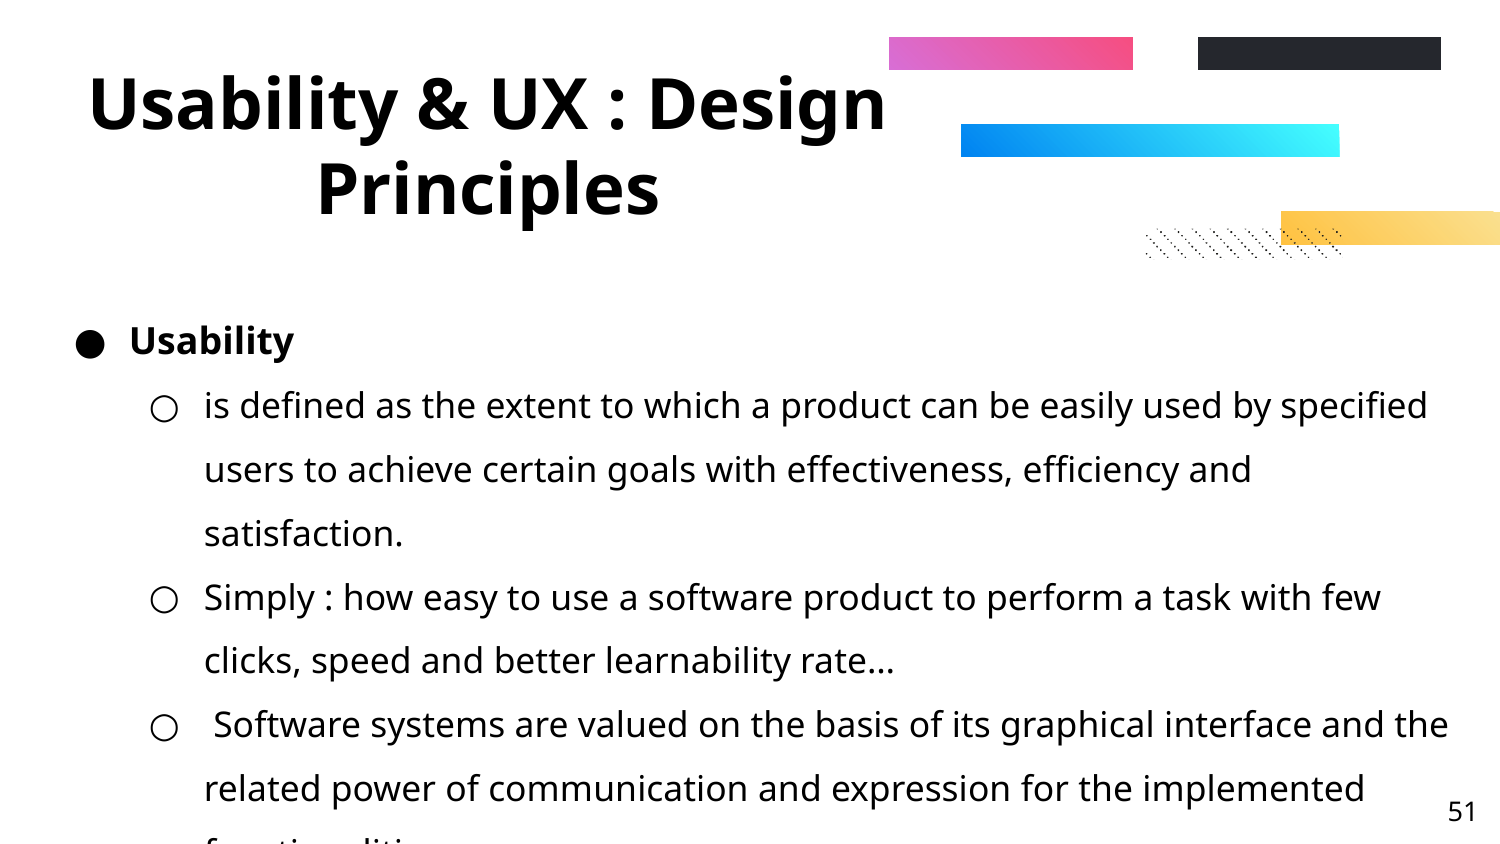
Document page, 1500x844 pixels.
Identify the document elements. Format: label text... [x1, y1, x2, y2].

picture [1144, 228, 1343, 260]
subtitle Usability is defined as the extent to which a product can be easily used by specified users to achieve certain goals with effectiveness, efficiency and satisfaction. Simply : how easy to use a software product to perform a task with few clicks, speed and better learnability rate… Software systems are valued on the basis of its graphical interface and the related power of communication and expression for the implemented functionalities [38, 279, 1475, 776]
title Usability & UX : Design Principles [17, 37, 959, 251]
slide_number ‹#› [1403, 779, 1494, 844]
